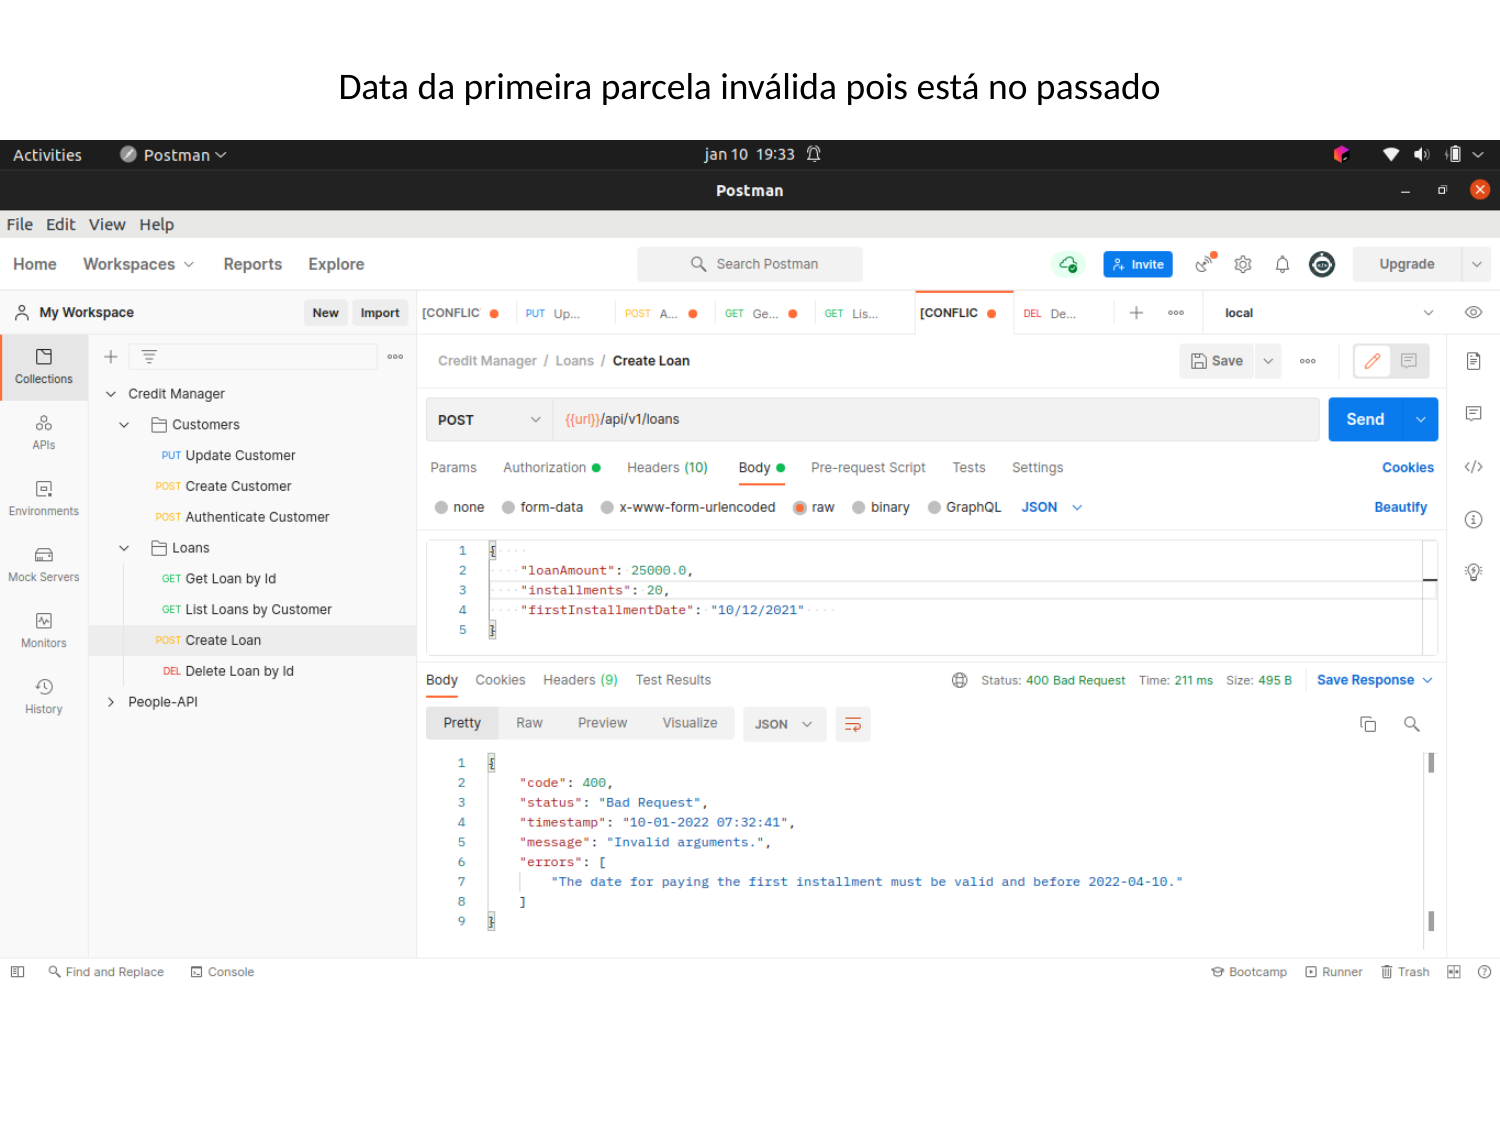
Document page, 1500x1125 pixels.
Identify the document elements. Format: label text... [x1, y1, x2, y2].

text_box Data da primeira parcela inválida pois está no passado [123, 54, 1376, 115]
picture [0, 140, 1500, 985]
